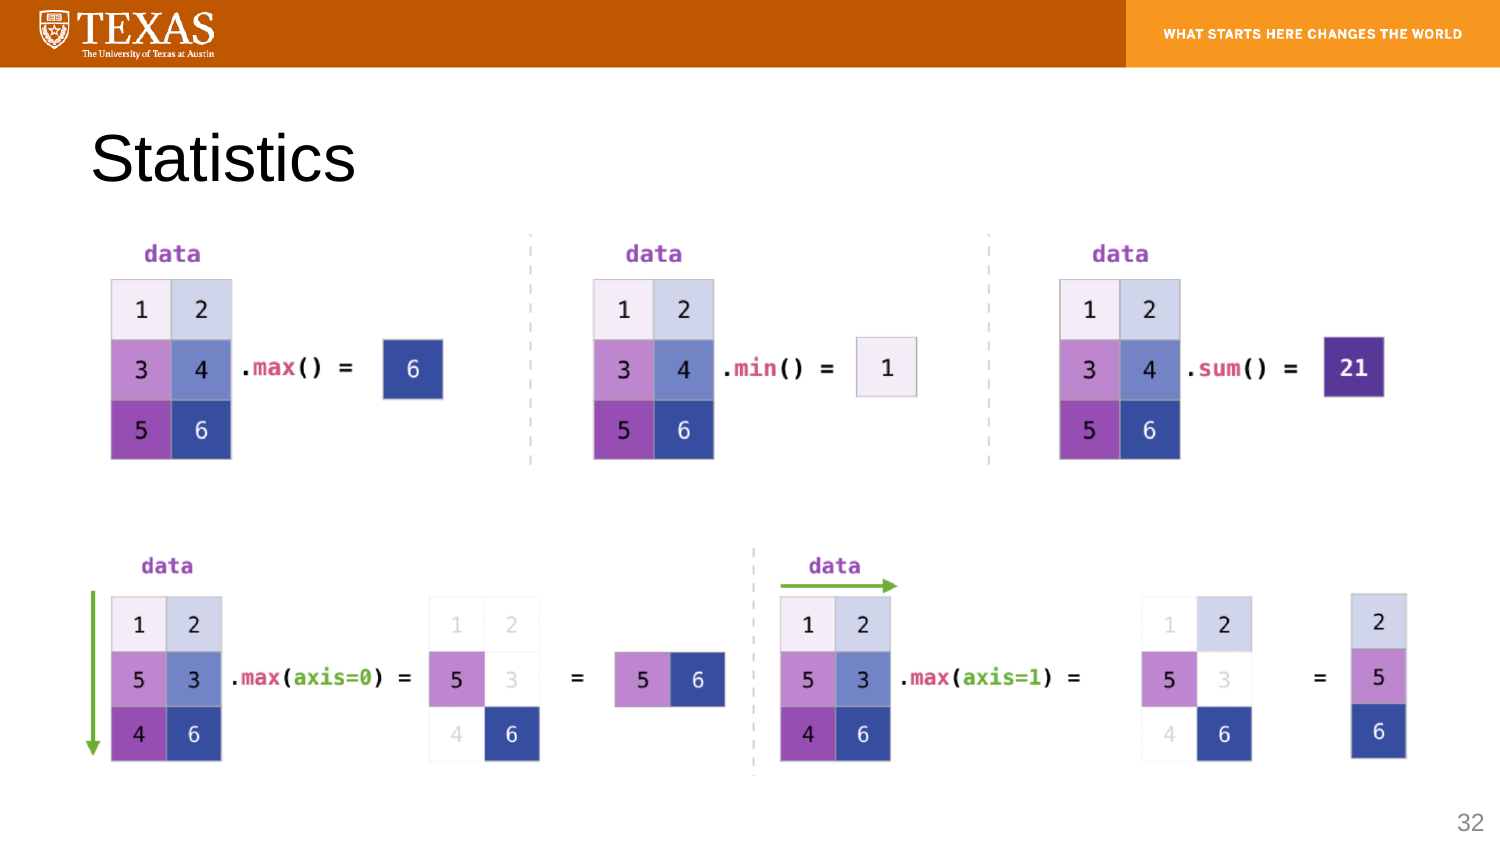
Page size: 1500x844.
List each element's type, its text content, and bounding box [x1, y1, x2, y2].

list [74, 234, 1426, 472]
slide_number 32 [1162, 798, 1500, 844]
title Statistics [75, 84, 1425, 225]
picture [0, 0, 1500, 844]
